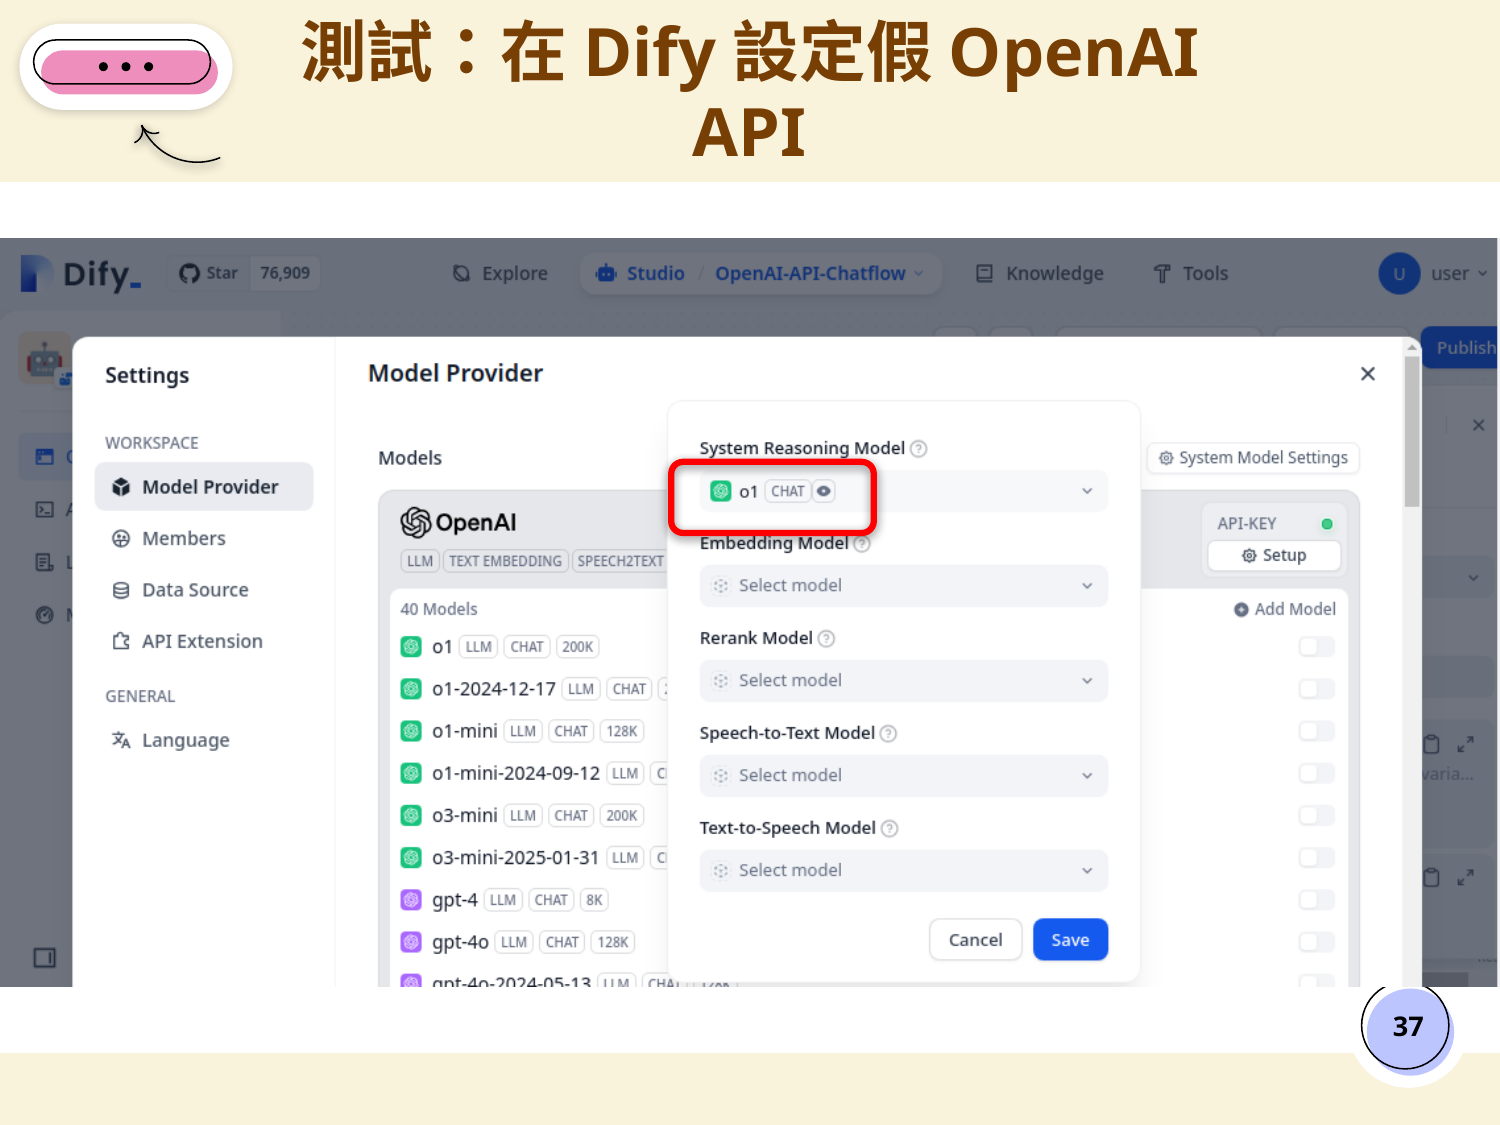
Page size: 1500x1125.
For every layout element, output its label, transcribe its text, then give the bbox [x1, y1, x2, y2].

slide_number ‹#› [1363, 995, 1454, 1071]
picture [0, 238, 1500, 988]
title 測試：在Dify設定假OpenAI API [232, 23, 1268, 171]
